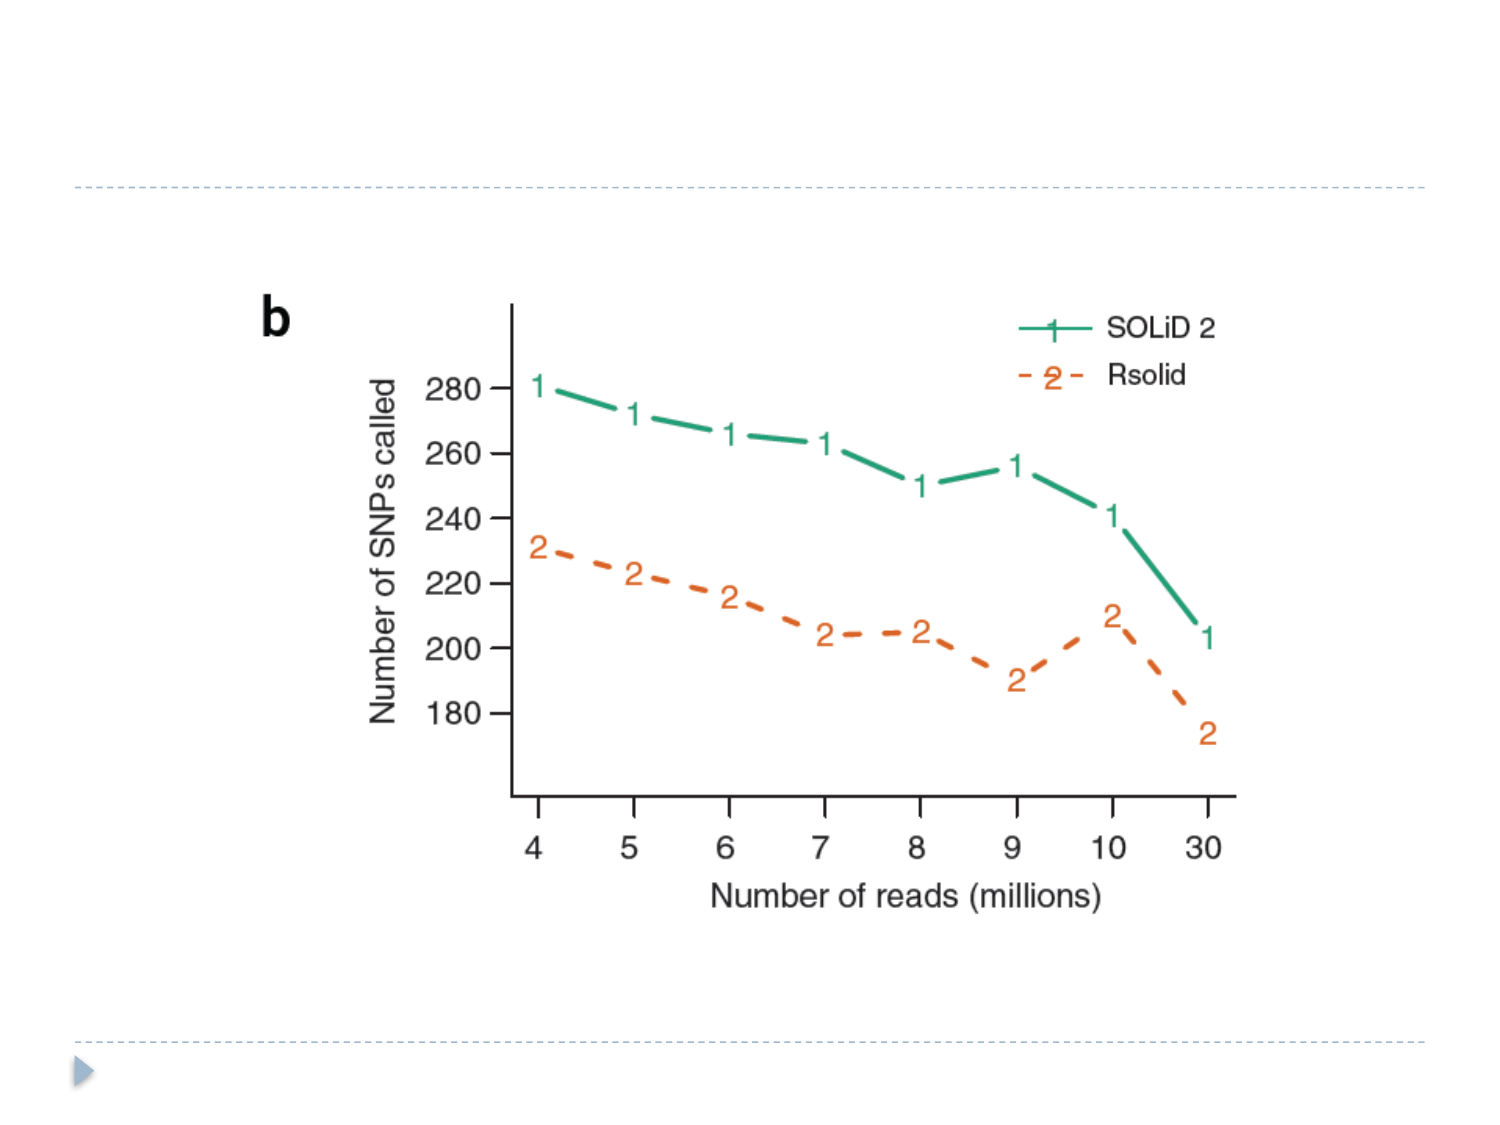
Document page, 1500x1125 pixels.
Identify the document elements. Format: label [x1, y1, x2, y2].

list [232, 274, 1268, 936]
